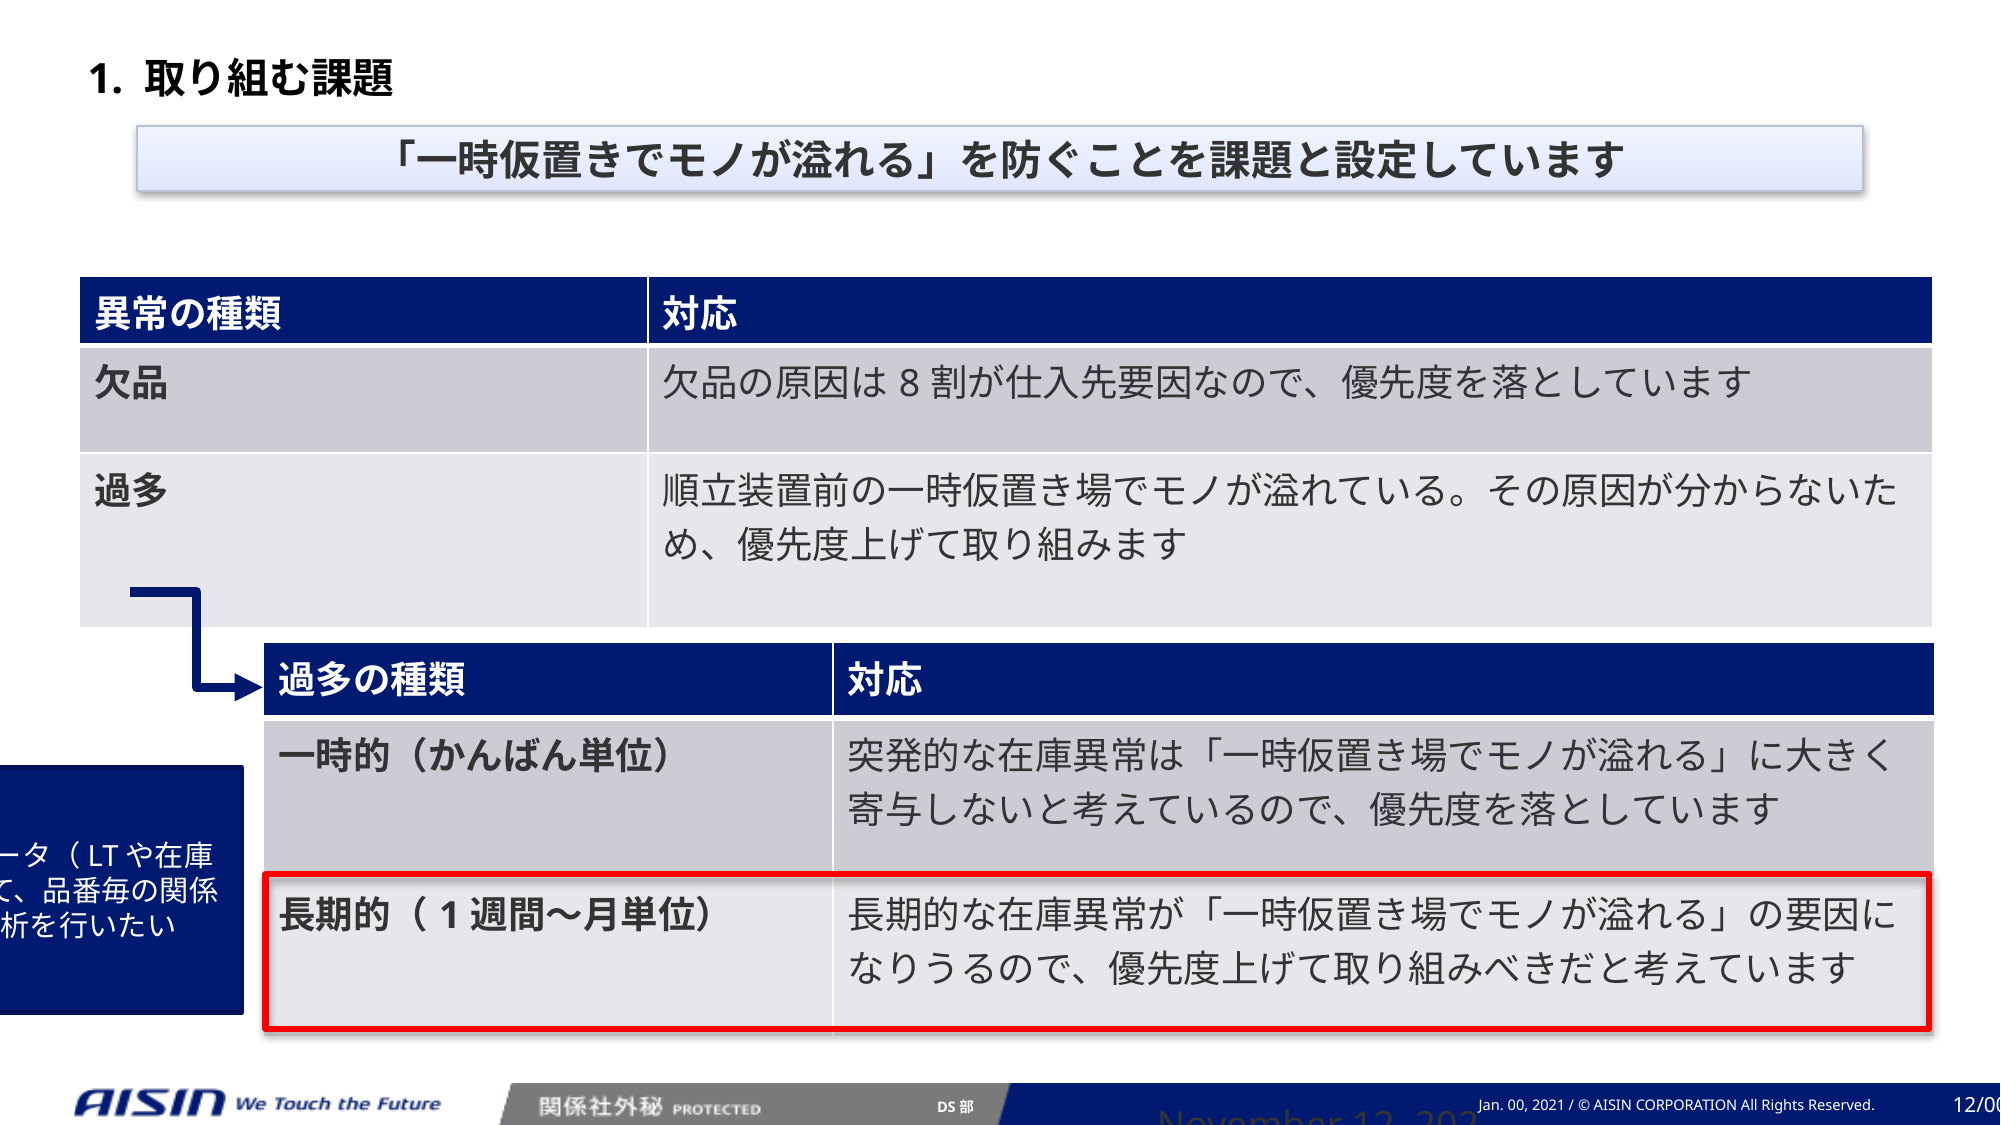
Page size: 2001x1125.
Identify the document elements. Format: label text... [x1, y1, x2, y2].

table_cell 過多 [80, 454, 647, 627]
list 1. 取り組む課題 [72, 44, 1934, 103]
table_cell 欠品の原因は8割が仕入先要因なので、優先度を落としています [649, 348, 1932, 452]
table_cell 突発的な在庫異常は「一時仮置き場でモノが溢れる」に大きく寄与しないと考えているので、優先度を落としています [834, 721, 1934, 874]
table_header 対応 [649, 277, 1932, 343]
table_header 過多の種類 [264, 643, 832, 715]
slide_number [1142, 1093, 1508, 1116]
table_header 対応 [834, 643, 1934, 715]
table_header 異常の種類 [80, 277, 647, 343]
table_cell 順立装置前の一時仮置き場でモノが溢れている。その原因が分からないため、優先度上げて取り組みます [649, 454, 1932, 627]
text_box [265, 874, 1930, 1030]
text_box 「一時仮置きでモノが溢れる」を防ぐことを課題と設定しています [136, 125, 1864, 192]
text_box 過去の大量データ（LTや在庫数）を踏まえて、品番毎の関係性などの分析を行いたい [0, 765, 244, 1015]
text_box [130, 591, 264, 688]
table_cell 欠品 [80, 348, 647, 452]
table_cell 一時的（かんばん単位） [264, 721, 832, 873]
